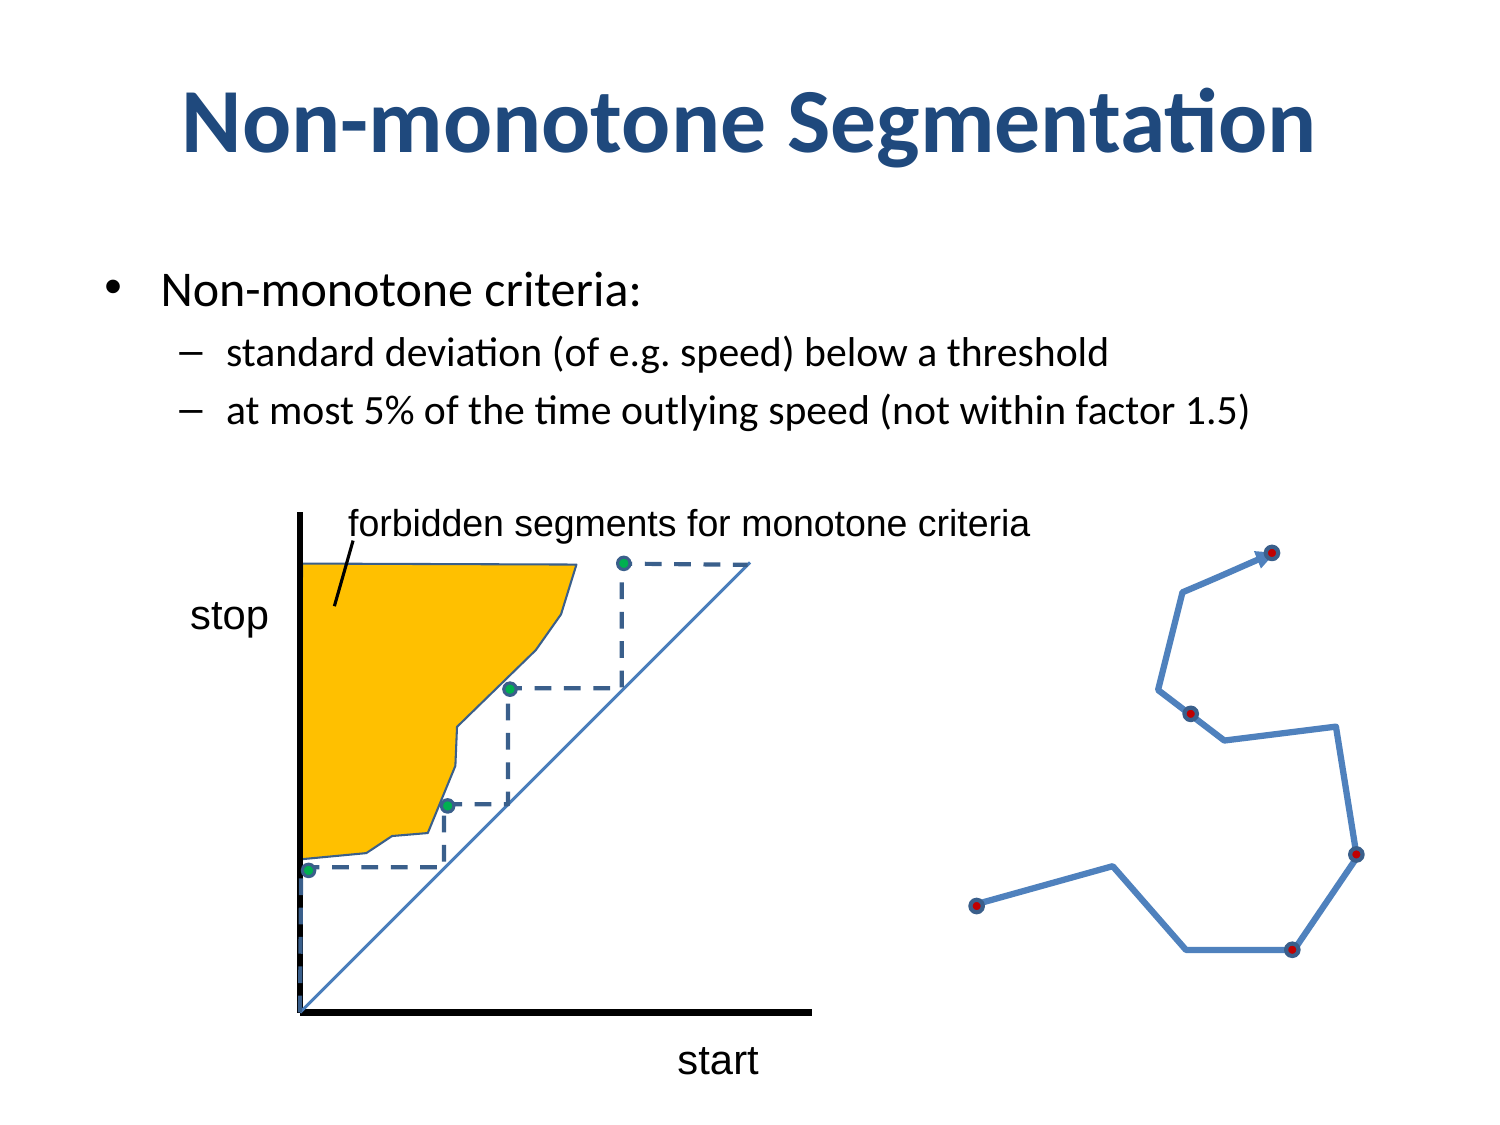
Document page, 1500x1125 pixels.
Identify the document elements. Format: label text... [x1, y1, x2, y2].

text_box [1263, 544, 1281, 562]
title Non-monotone Segmentation [74, 53, 1426, 180]
text_box [968, 897, 985, 915]
text_box [1284, 941, 1301, 959]
text_box forbidden segments for monotone criteria [333, 491, 1046, 552]
text_box [980, 551, 1358, 952]
list Non-monotone criteria: standard deviation (of e.g. speed) below a threshold at most 5% of the time outlying speed (not within factor 1.5) [89, 248, 1438, 488]
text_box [299, 562, 751, 1013]
text_box stop [175, 580, 285, 646]
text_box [302, 556, 631, 877]
text_box [1182, 705, 1200, 723]
text_box start [662, 1025, 774, 1090]
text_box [334, 540, 354, 555]
text_box [1348, 846, 1365, 863]
